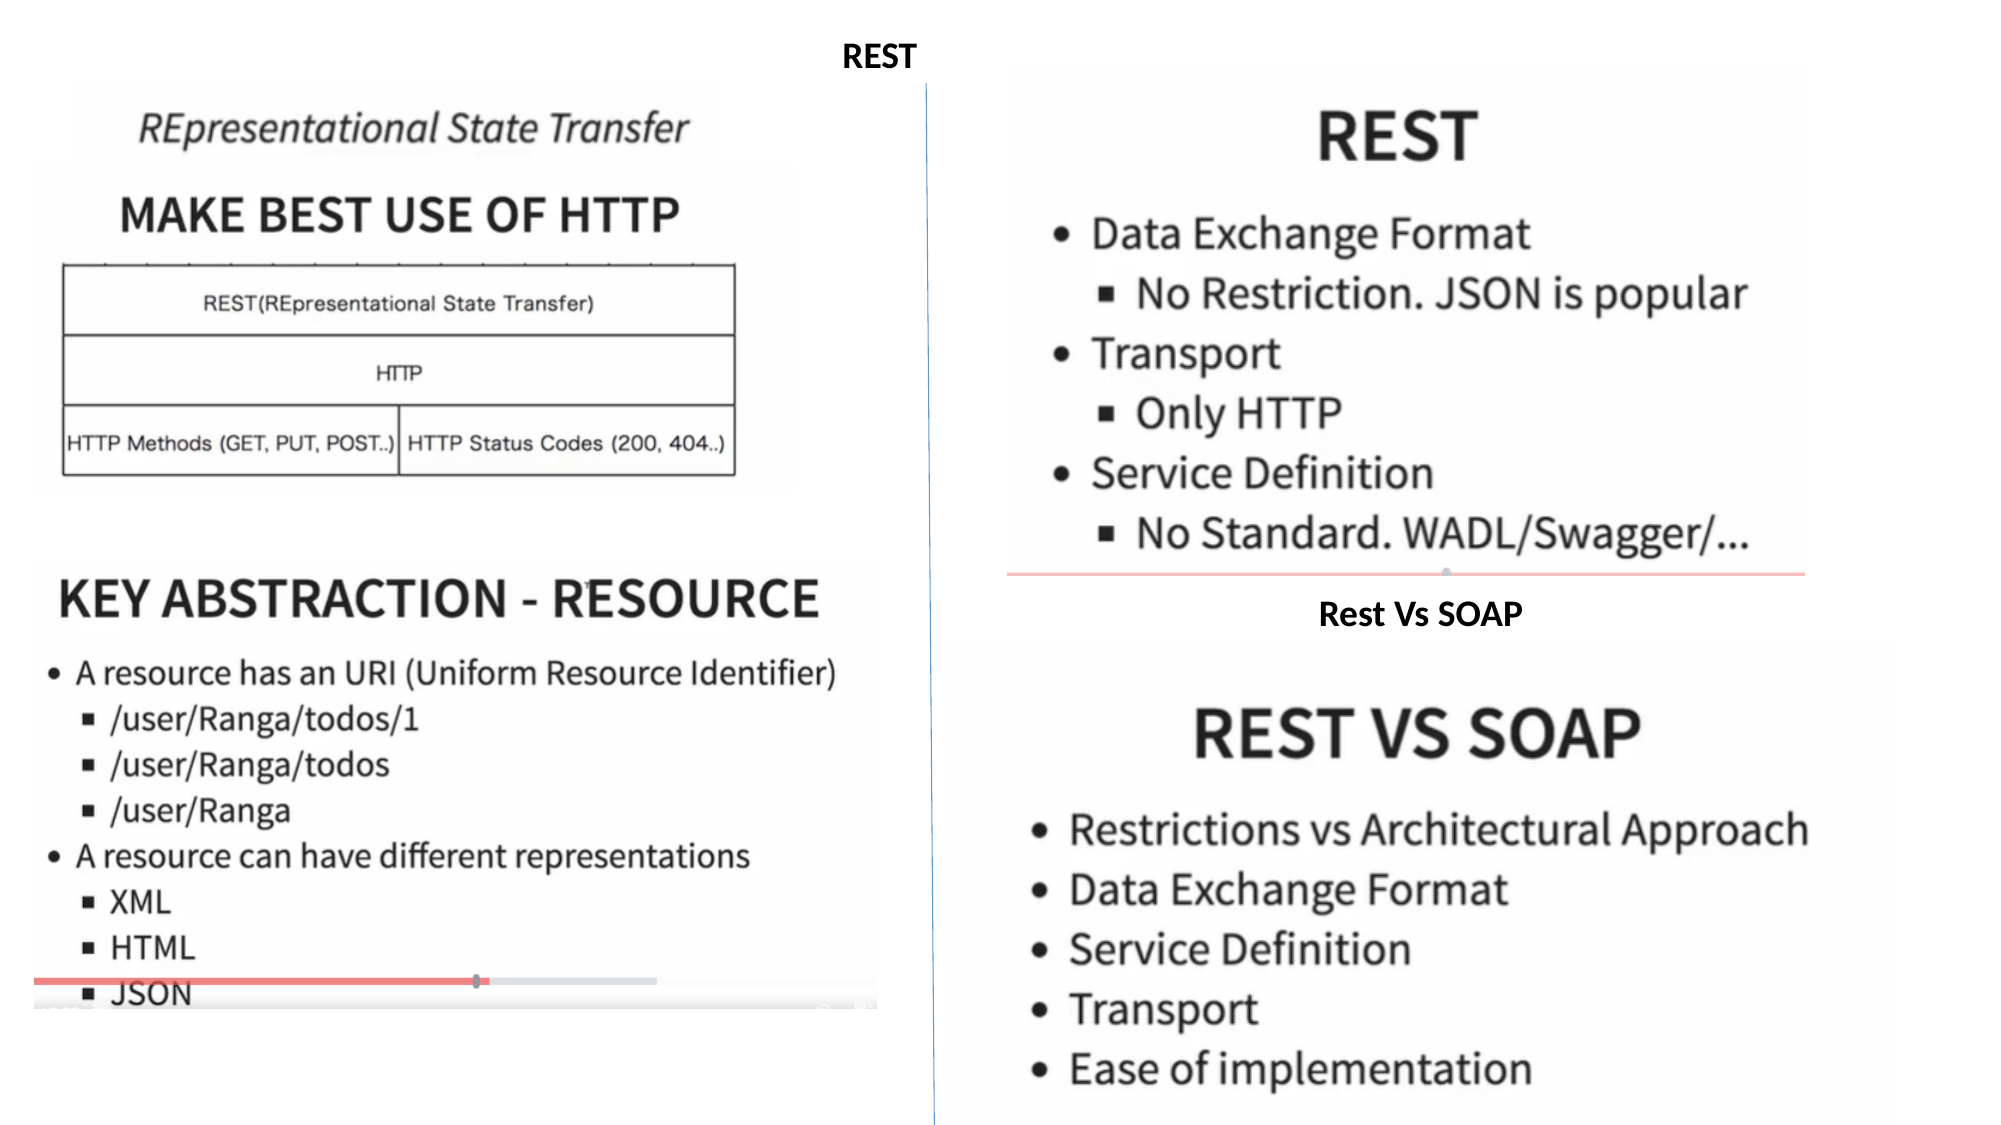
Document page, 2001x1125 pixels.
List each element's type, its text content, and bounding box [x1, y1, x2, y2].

text_box Rest Vs SOAP [1023, 581, 1819, 642]
picture [33, 558, 877, 1009]
picture [947, 642, 1895, 1125]
picture [32, 84, 796, 491]
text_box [926, 84, 935, 1125]
text_box REST [827, 23, 1025, 84]
picture [1007, 67, 1805, 576]
